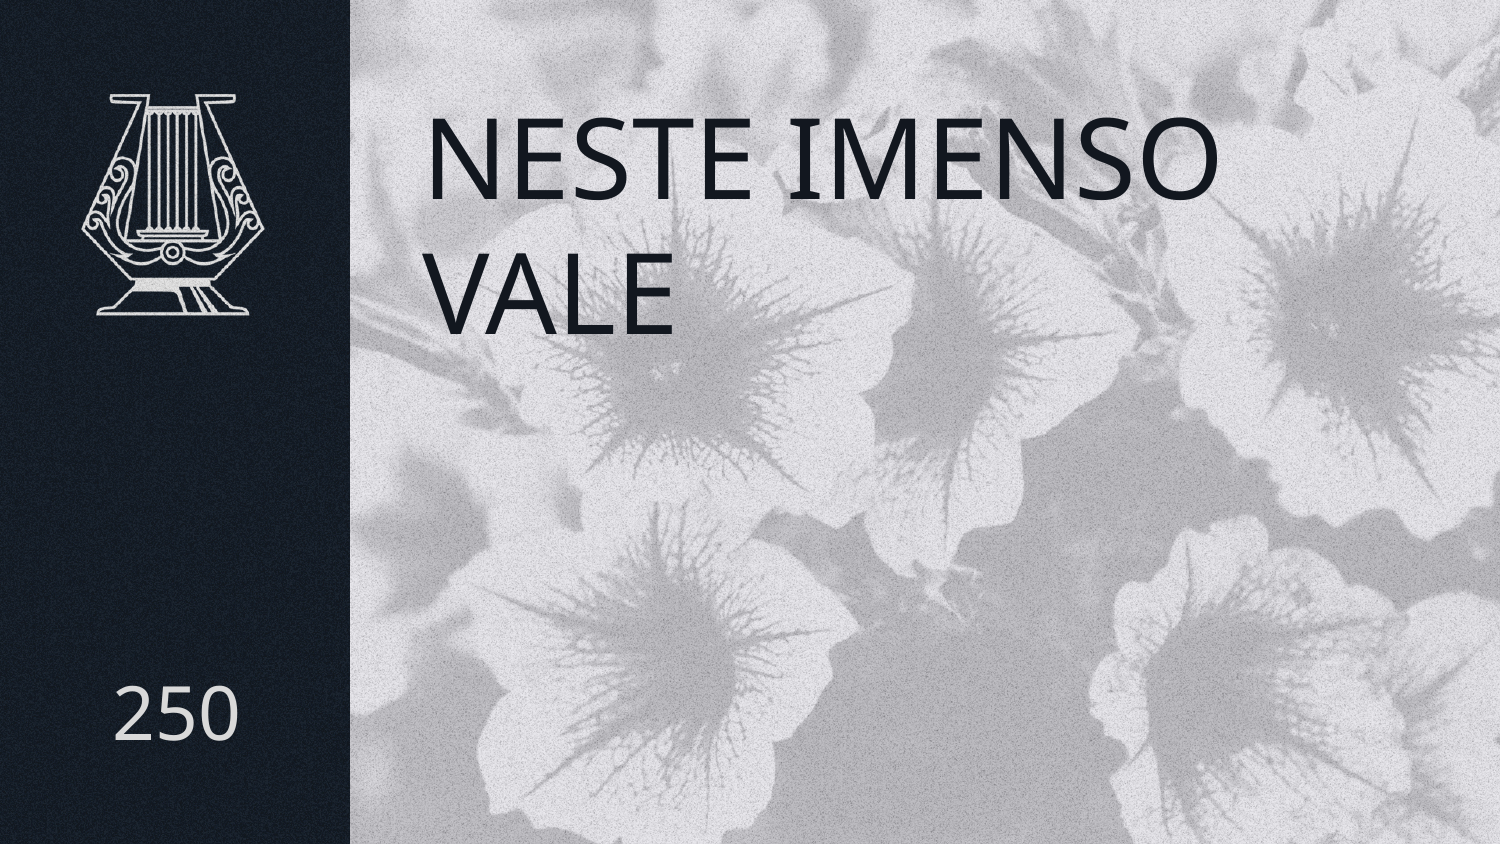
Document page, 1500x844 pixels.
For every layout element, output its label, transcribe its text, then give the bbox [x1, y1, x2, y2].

picture [0, 0, 1500, 844]
title NESTE IMENSO VALE [407, 79, 1447, 777]
list 250 [76, 658, 278, 765]
